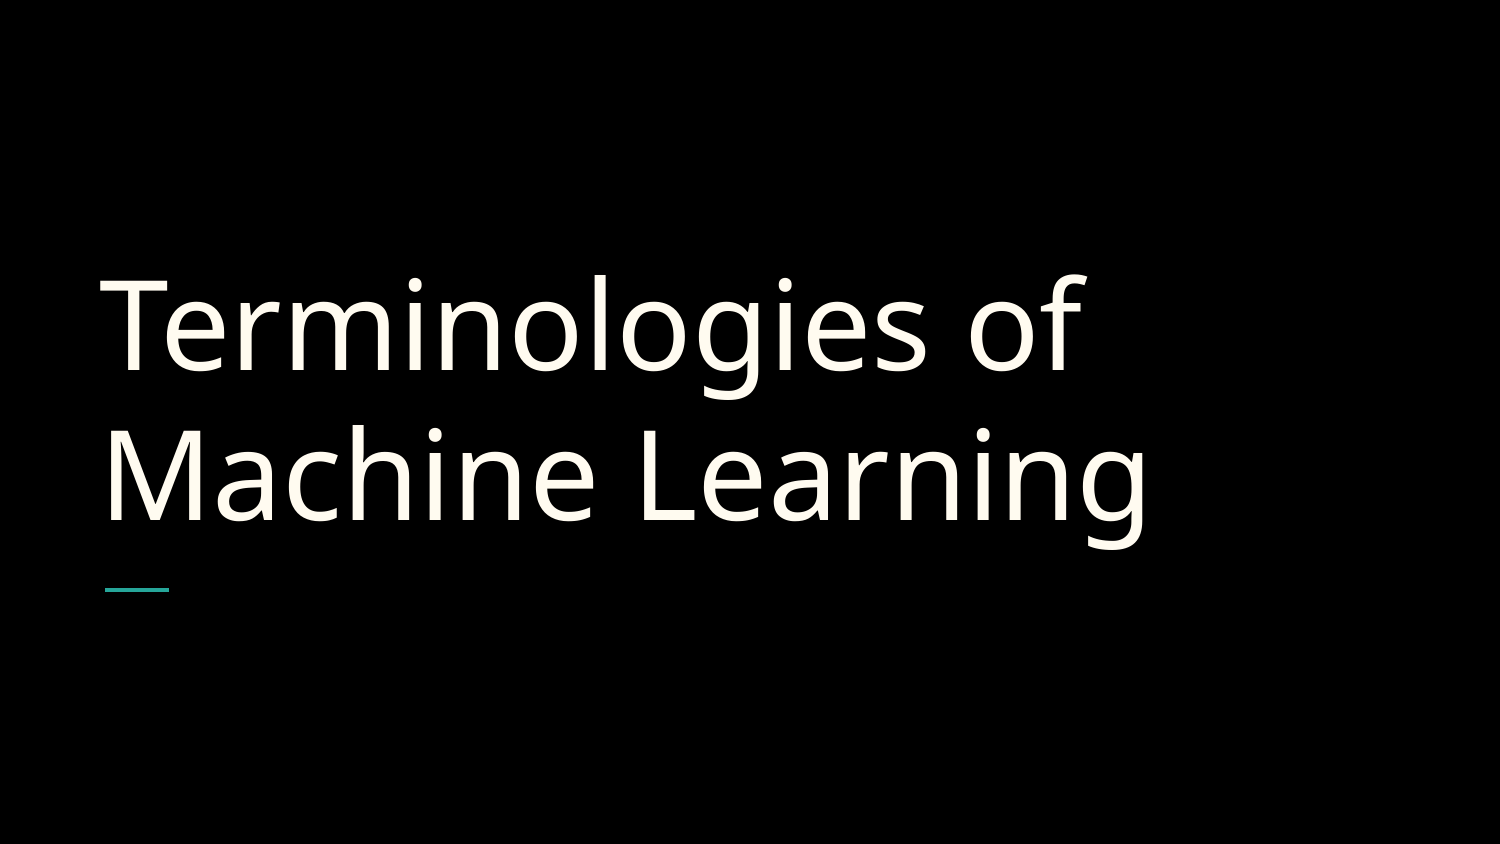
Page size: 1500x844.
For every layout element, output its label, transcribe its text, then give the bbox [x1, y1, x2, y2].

title Terminologies of Machine Learning [84, 310, 1416, 561]
